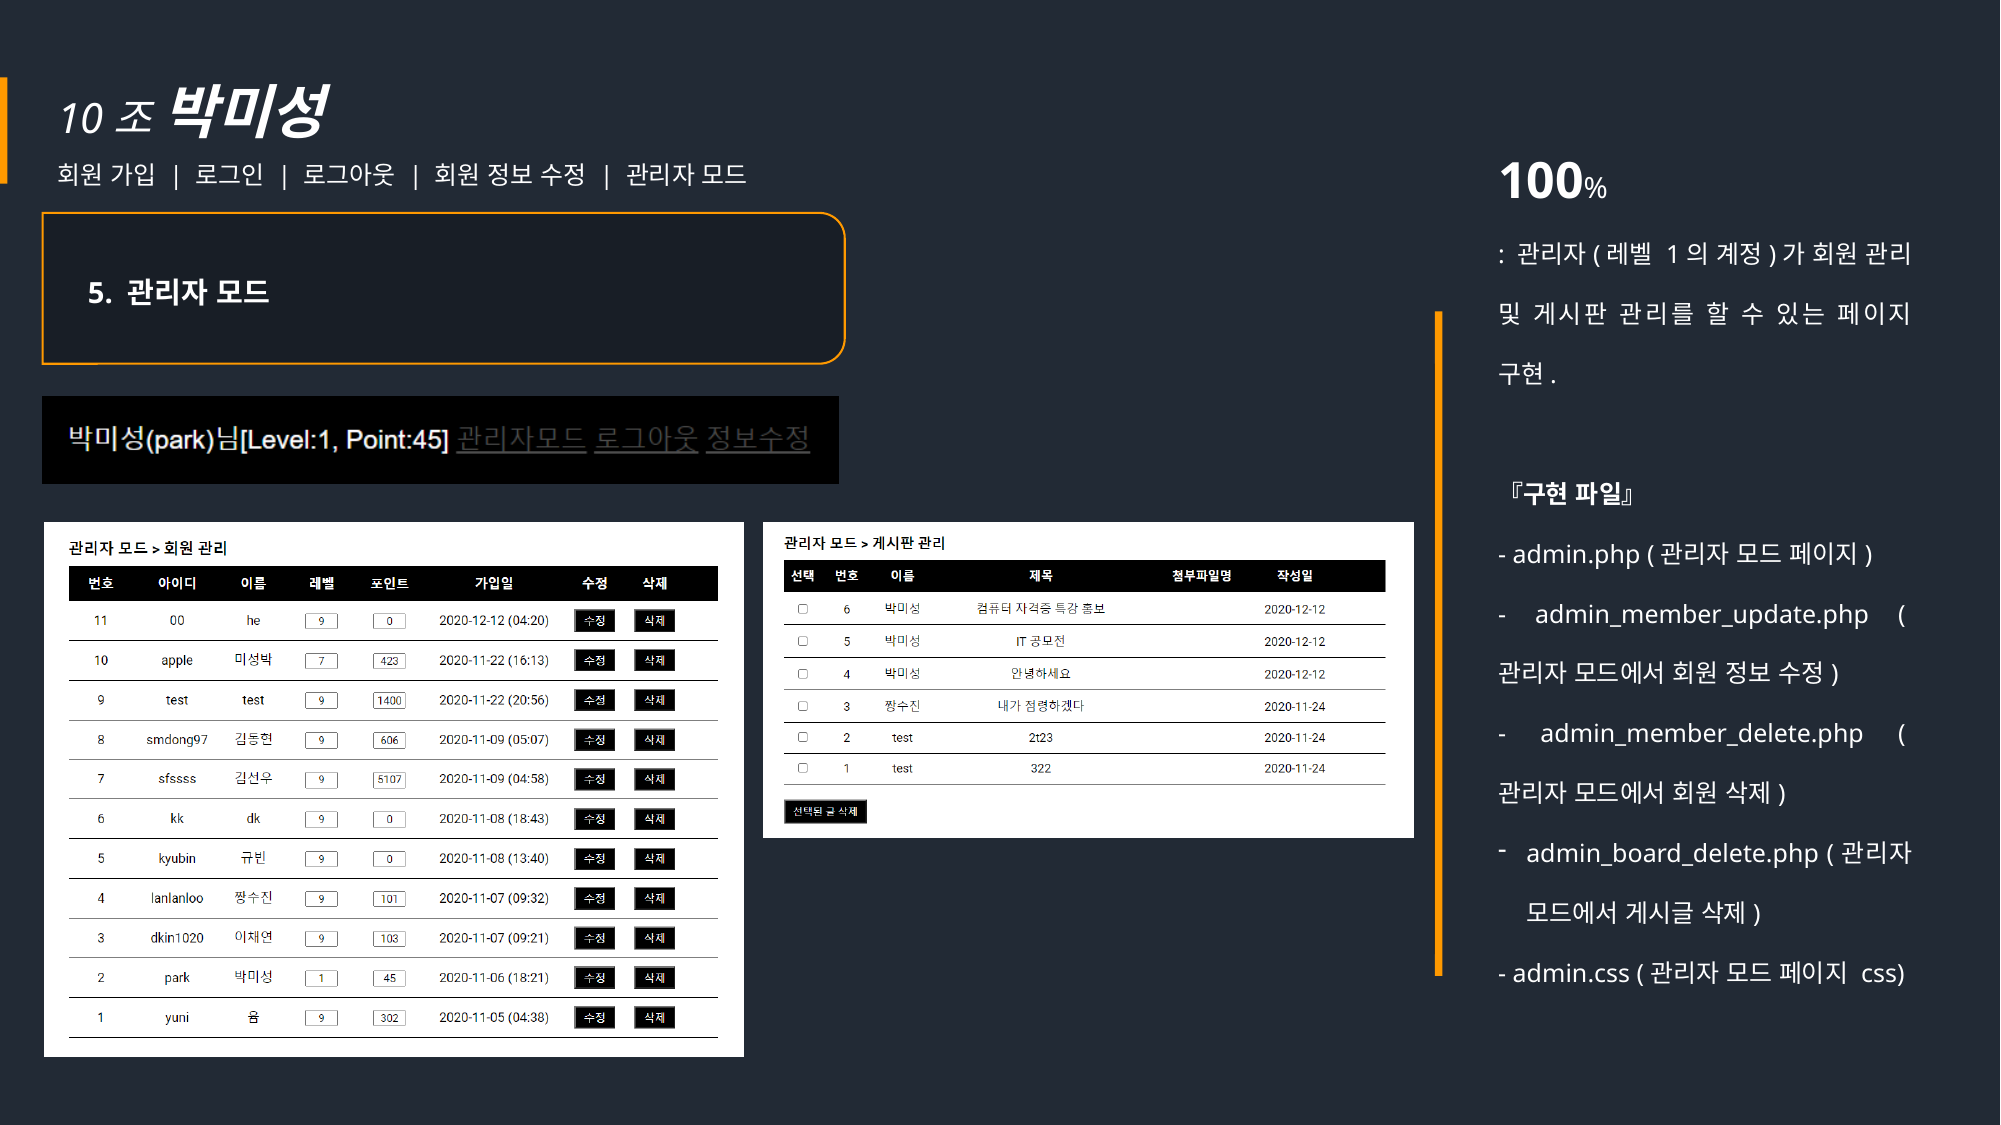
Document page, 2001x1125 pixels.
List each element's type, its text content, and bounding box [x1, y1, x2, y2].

text_box [0, 76, 8, 185]
text_box 100% : 관리자(레벨 1의 계정)가 회원 관리 및 게시판 관리를 할 수 있는 페이지 구현. 『구현 파일』 - admin.php (관리자 모드 페이지) - admin_member_update.php (관리자 모드에서 회원 정보 수정) - admin_member_delete.php (관리자 모드에서 회원 삭제) admin_board_delete.php (관리자 모드에서 게시글 삭제) - admin.css (관리자 모드 페이지 css) [1483, 81, 1927, 995]
picture [42, 396, 839, 484]
text_box 5. 관리자 모드 [73, 249, 688, 317]
text_box 10조 박미성 회원 가입 | 로그인 | 로그아웃 | 회원 정보 수정 | 관리자 모드 [42, 32, 948, 198]
picture [763, 522, 1414, 838]
text_box [1434, 310, 1443, 977]
text_box [41, 211, 846, 365]
picture [44, 522, 744, 1057]
